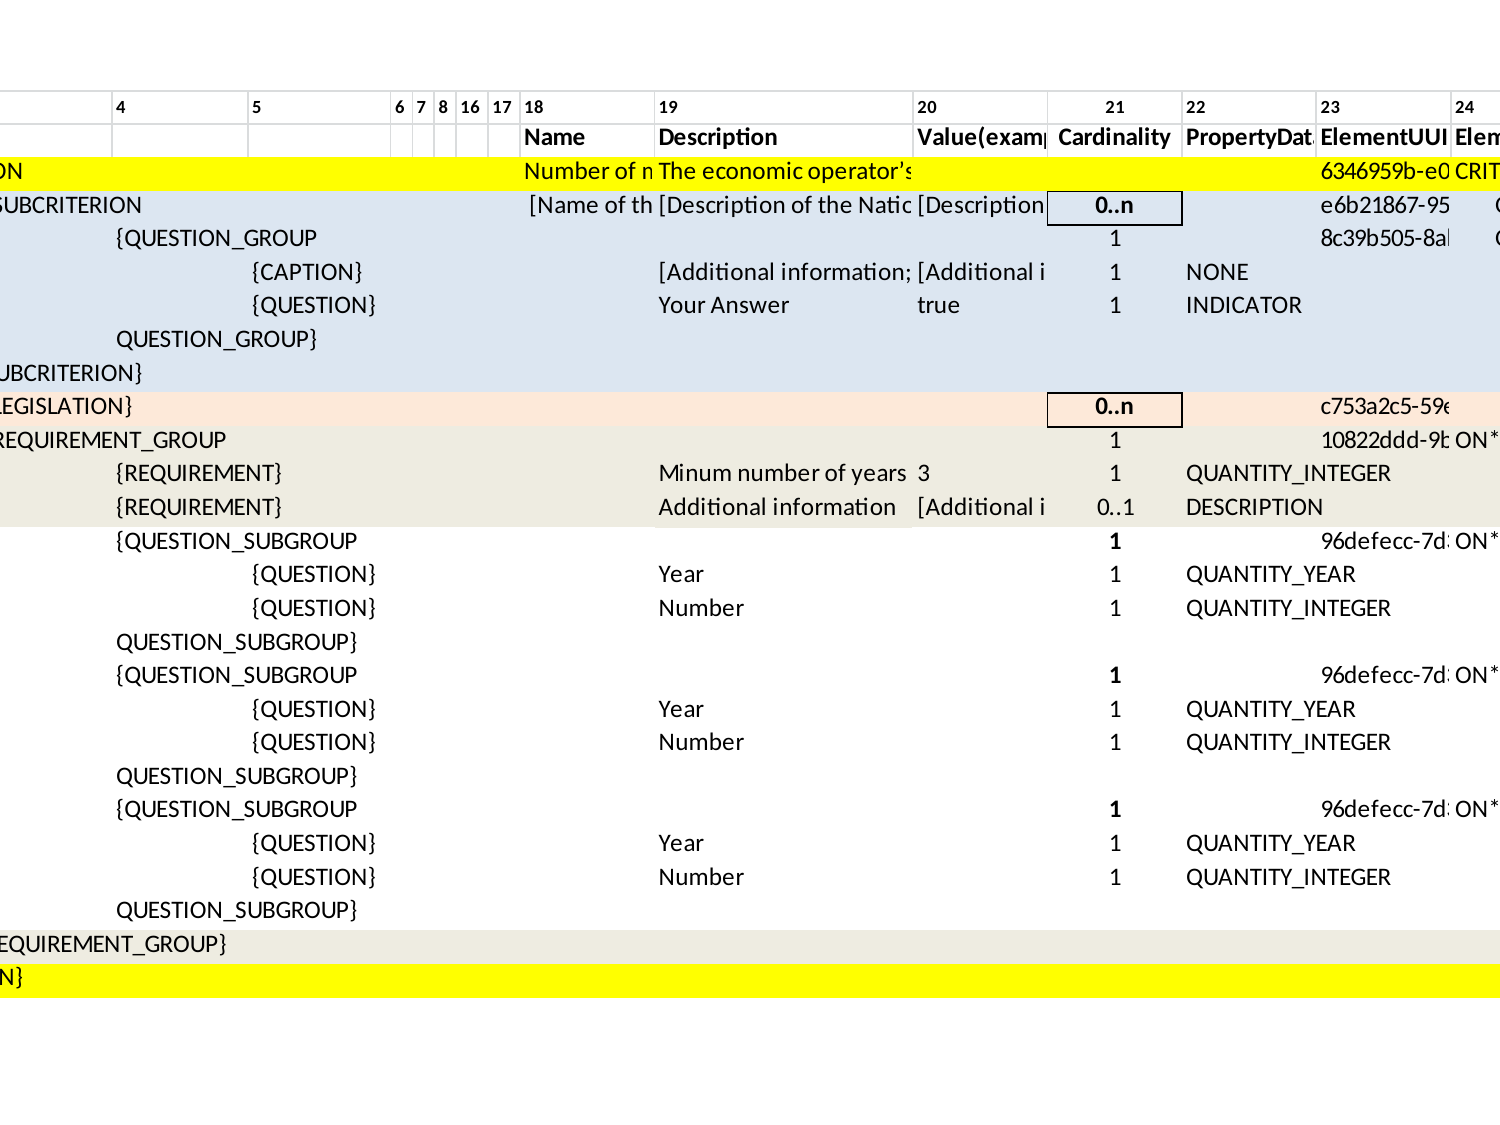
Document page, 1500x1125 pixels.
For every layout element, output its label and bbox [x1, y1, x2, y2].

text_box [0, 89, 1500, 1000]
